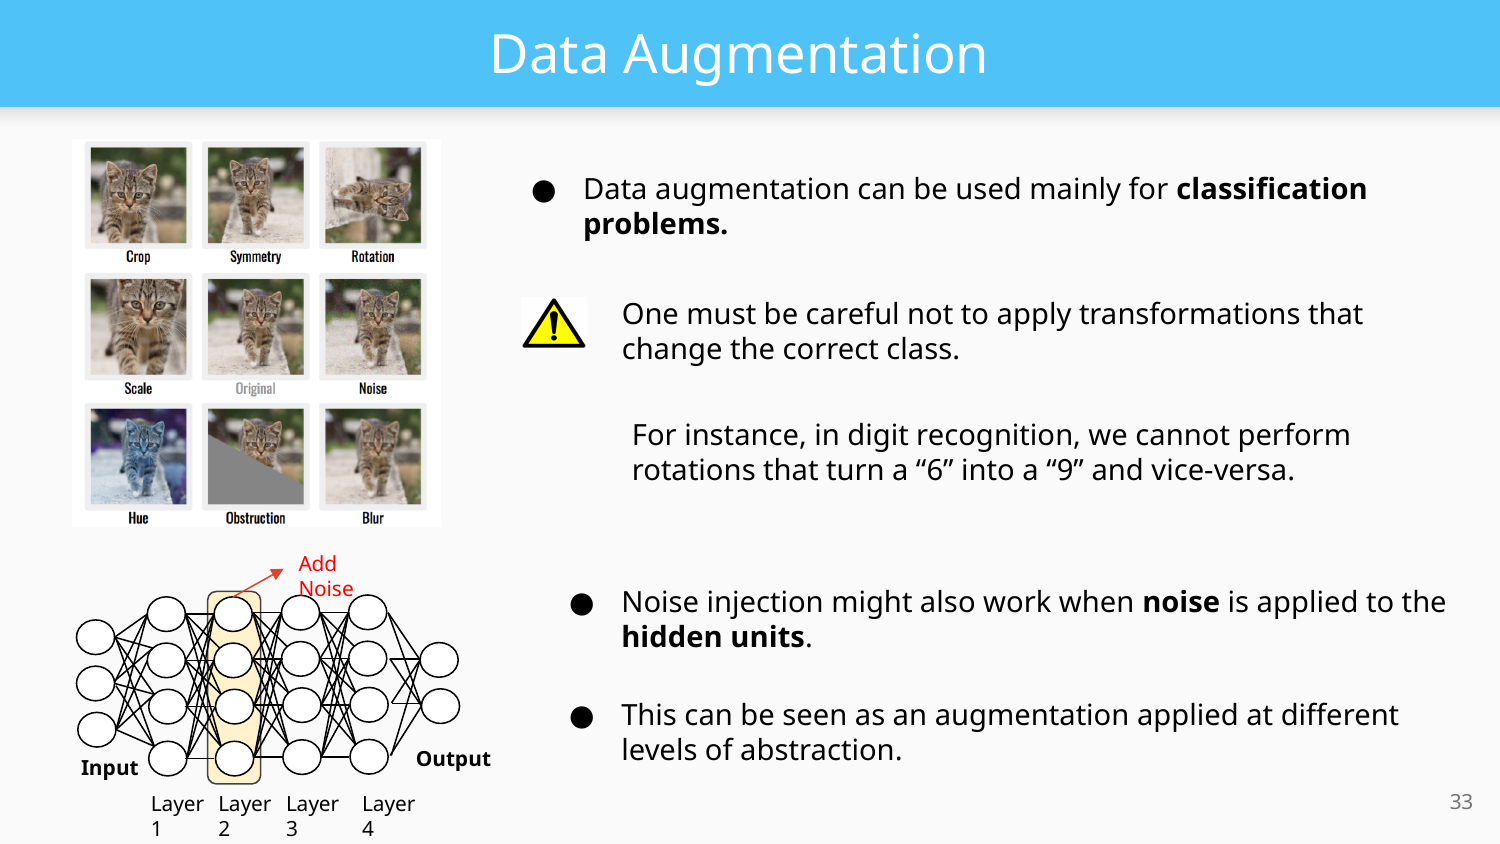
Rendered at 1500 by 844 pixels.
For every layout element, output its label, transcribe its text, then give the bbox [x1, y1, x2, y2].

text_box This can be seen as an augmentation applied at different levels of abstraction. [531, 681, 1489, 782]
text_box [65, 535, 514, 832]
title Data Augmentation [16, 2, 1464, 102]
text_box Noise injection might also work when noise is applied to the hidden units. [531, 568, 1489, 669]
picture [520, 296, 587, 349]
picture [72, 139, 441, 527]
text_box Data augmentation can be used mainly for classification problems. [493, 155, 1471, 256]
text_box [232, 568, 284, 598]
text_box One must be careful not to apply transformations that change the correct class. [606, 279, 1471, 380]
text_box For instance, in digit recognition, we cannot perform rotations that turn a “6” into a “9” and vice-versa. [616, 400, 1452, 501]
slide_number ‹#› [1398, 770, 1489, 835]
